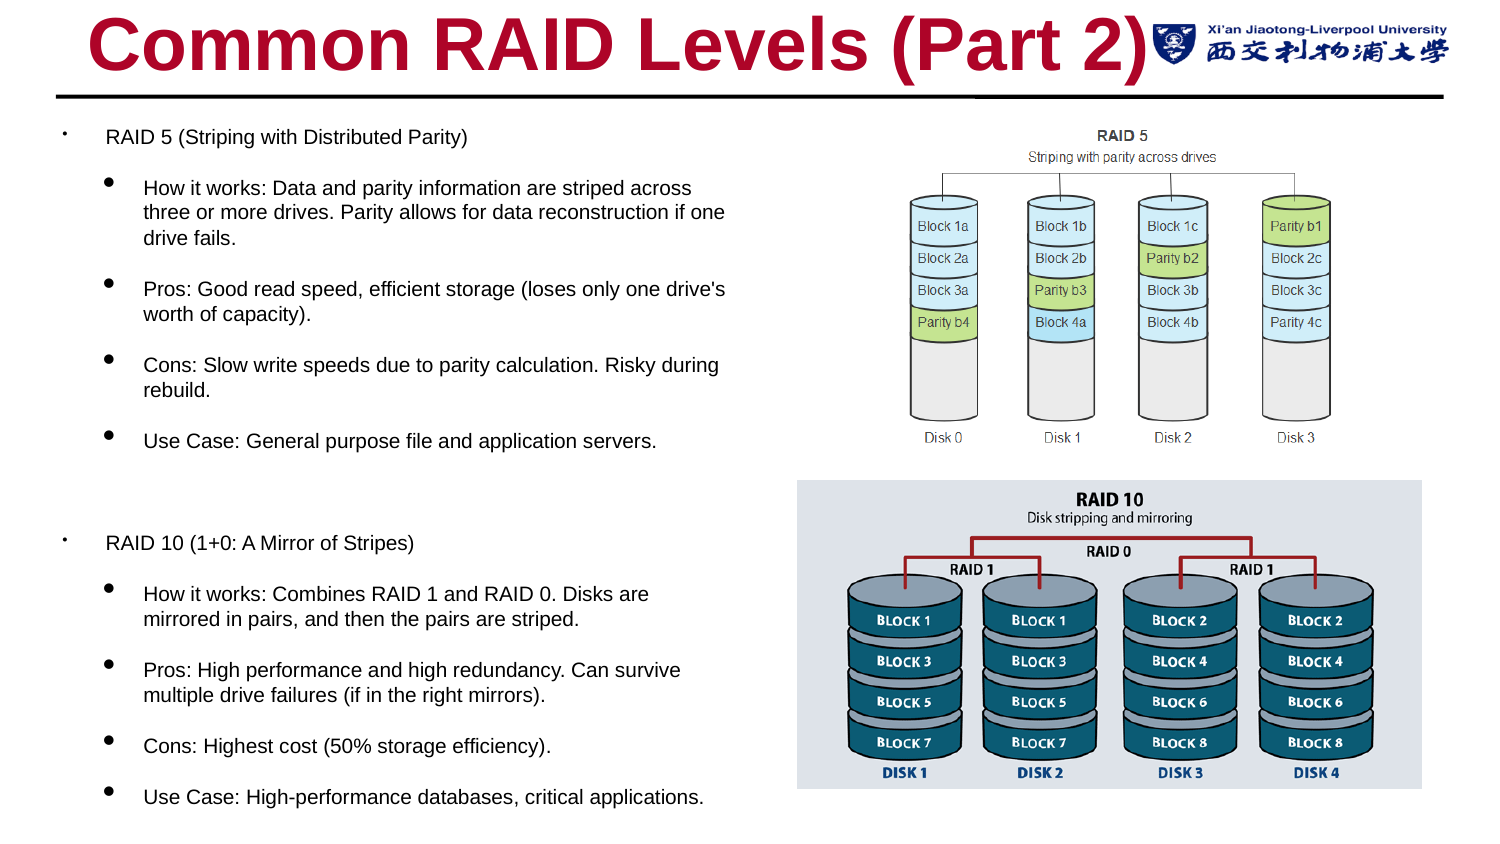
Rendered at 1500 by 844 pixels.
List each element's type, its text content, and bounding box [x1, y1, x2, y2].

list RAID 5 (Striping with Distributed Parity) How it works: Data and parity information are striped across three or more drives. Parity allows for data reconstruction if one drive fails. Pros: Good read speed, efficient storage (loses only one drive's worth of capacity). Cons: Slow write speeds due to parity calculation. Risky during rebuild. Use Case: General purpose file and application servers. RAID 10 (1+0: A Mirror of Stripes) How it works: Combines RAID 1 and RAID 0. Disks are mirrored in pairs, and then the pairs are striped. Pros: High performance and high redundancy. Can survive multiple drive failures (if in the right mirrors). Cons: Highest cost (50% storage efficiency). Use Case: High-performance databases, critical applications. [57, 117, 736, 783]
picture [903, 114, 1337, 453]
title Common RAID Levels (Part 2) [82, 15, 1418, 89]
picture [797, 480, 1422, 789]
picture [1149, 11, 1453, 75]
